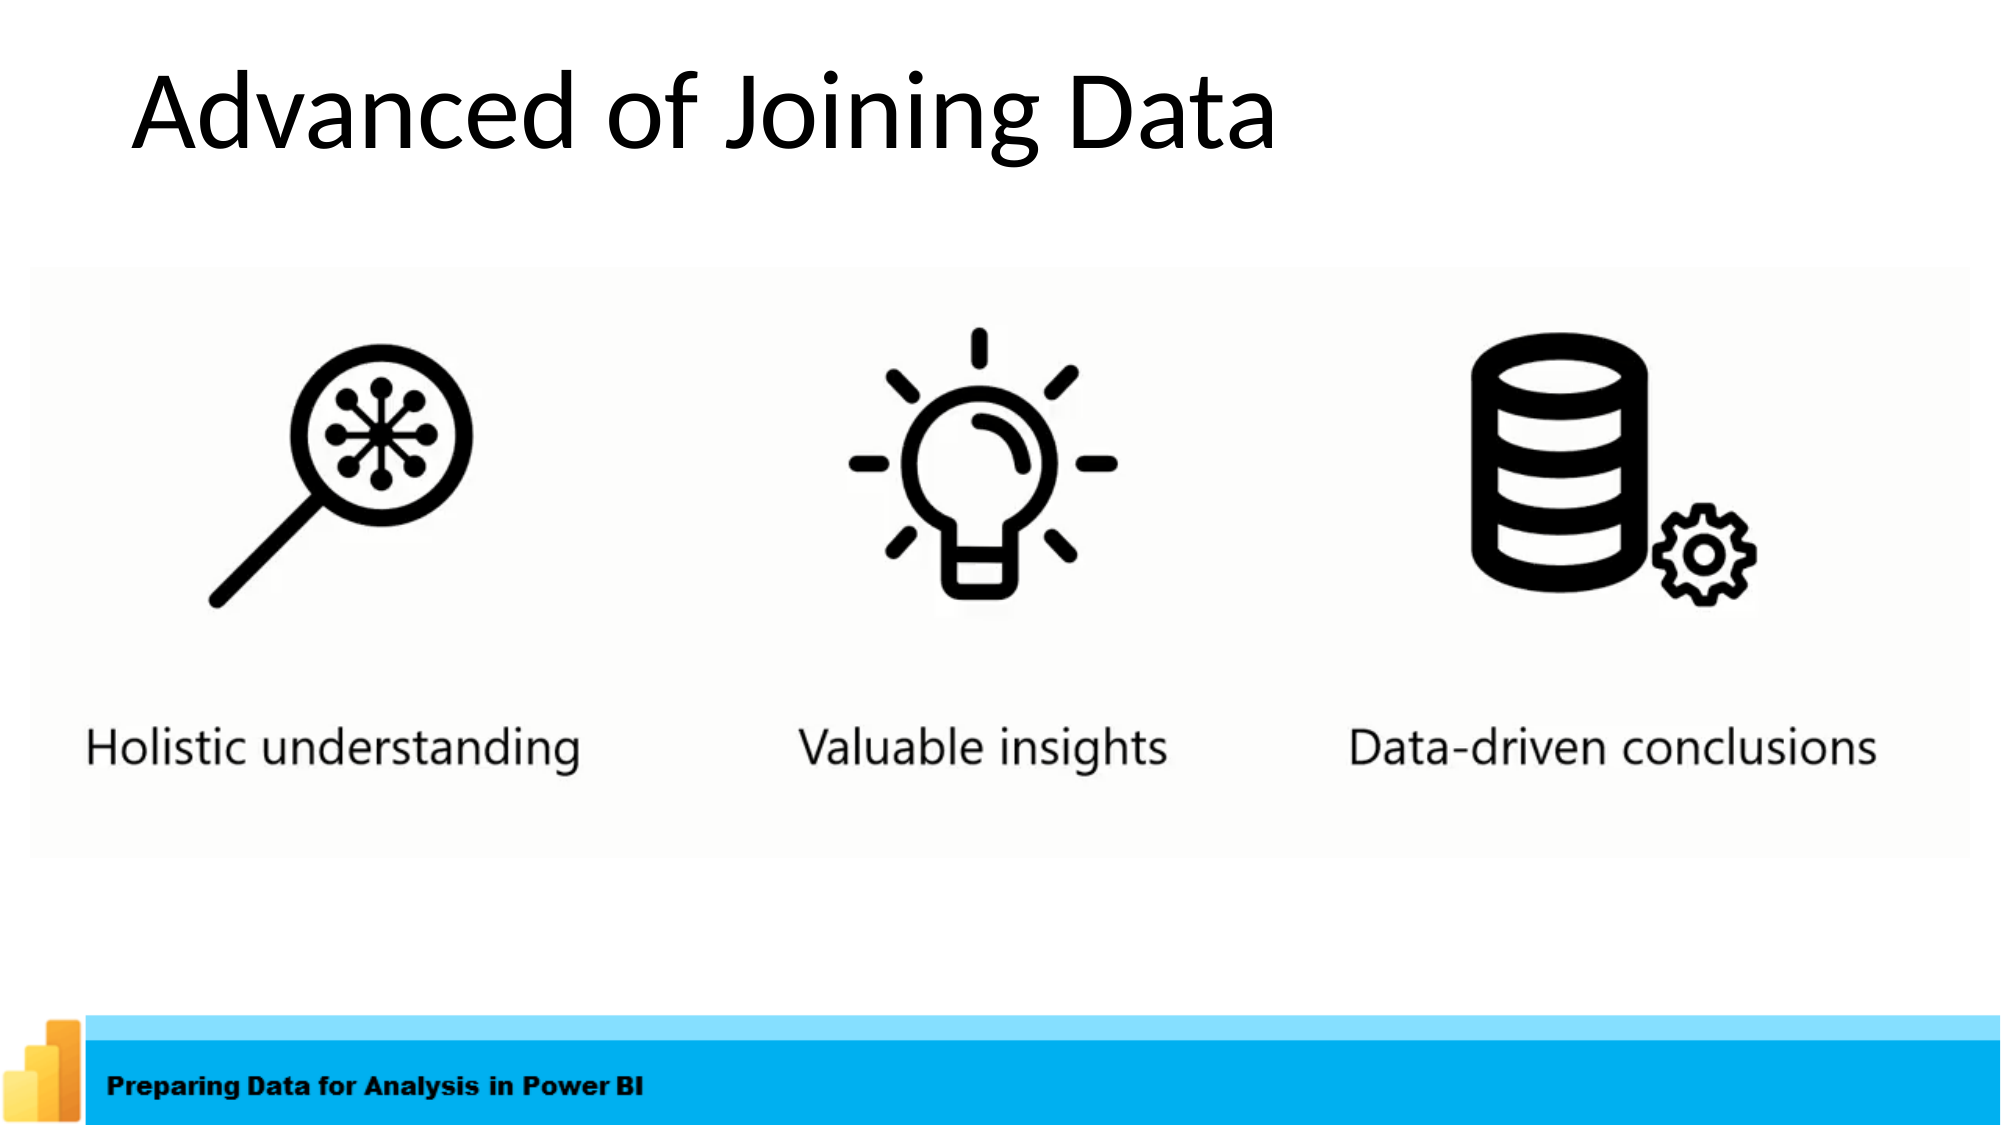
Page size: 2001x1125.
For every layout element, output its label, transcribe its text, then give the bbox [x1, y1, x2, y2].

picture [251, 1078, 258, 1094]
picture [286, 1079, 291, 1094]
picture [0, 0, 2001, 1125]
picture [321, 1078, 325, 1093]
picture [431, 1089, 436, 1097]
picture [619, 1078, 628, 1094]
picture [370, 1078, 376, 1086]
picture [110, 1078, 114, 1093]
text_box Advanced of Joining Data [116, 28, 1295, 179]
picture [117, 1078, 122, 1086]
picture [533, 1078, 538, 1086]
